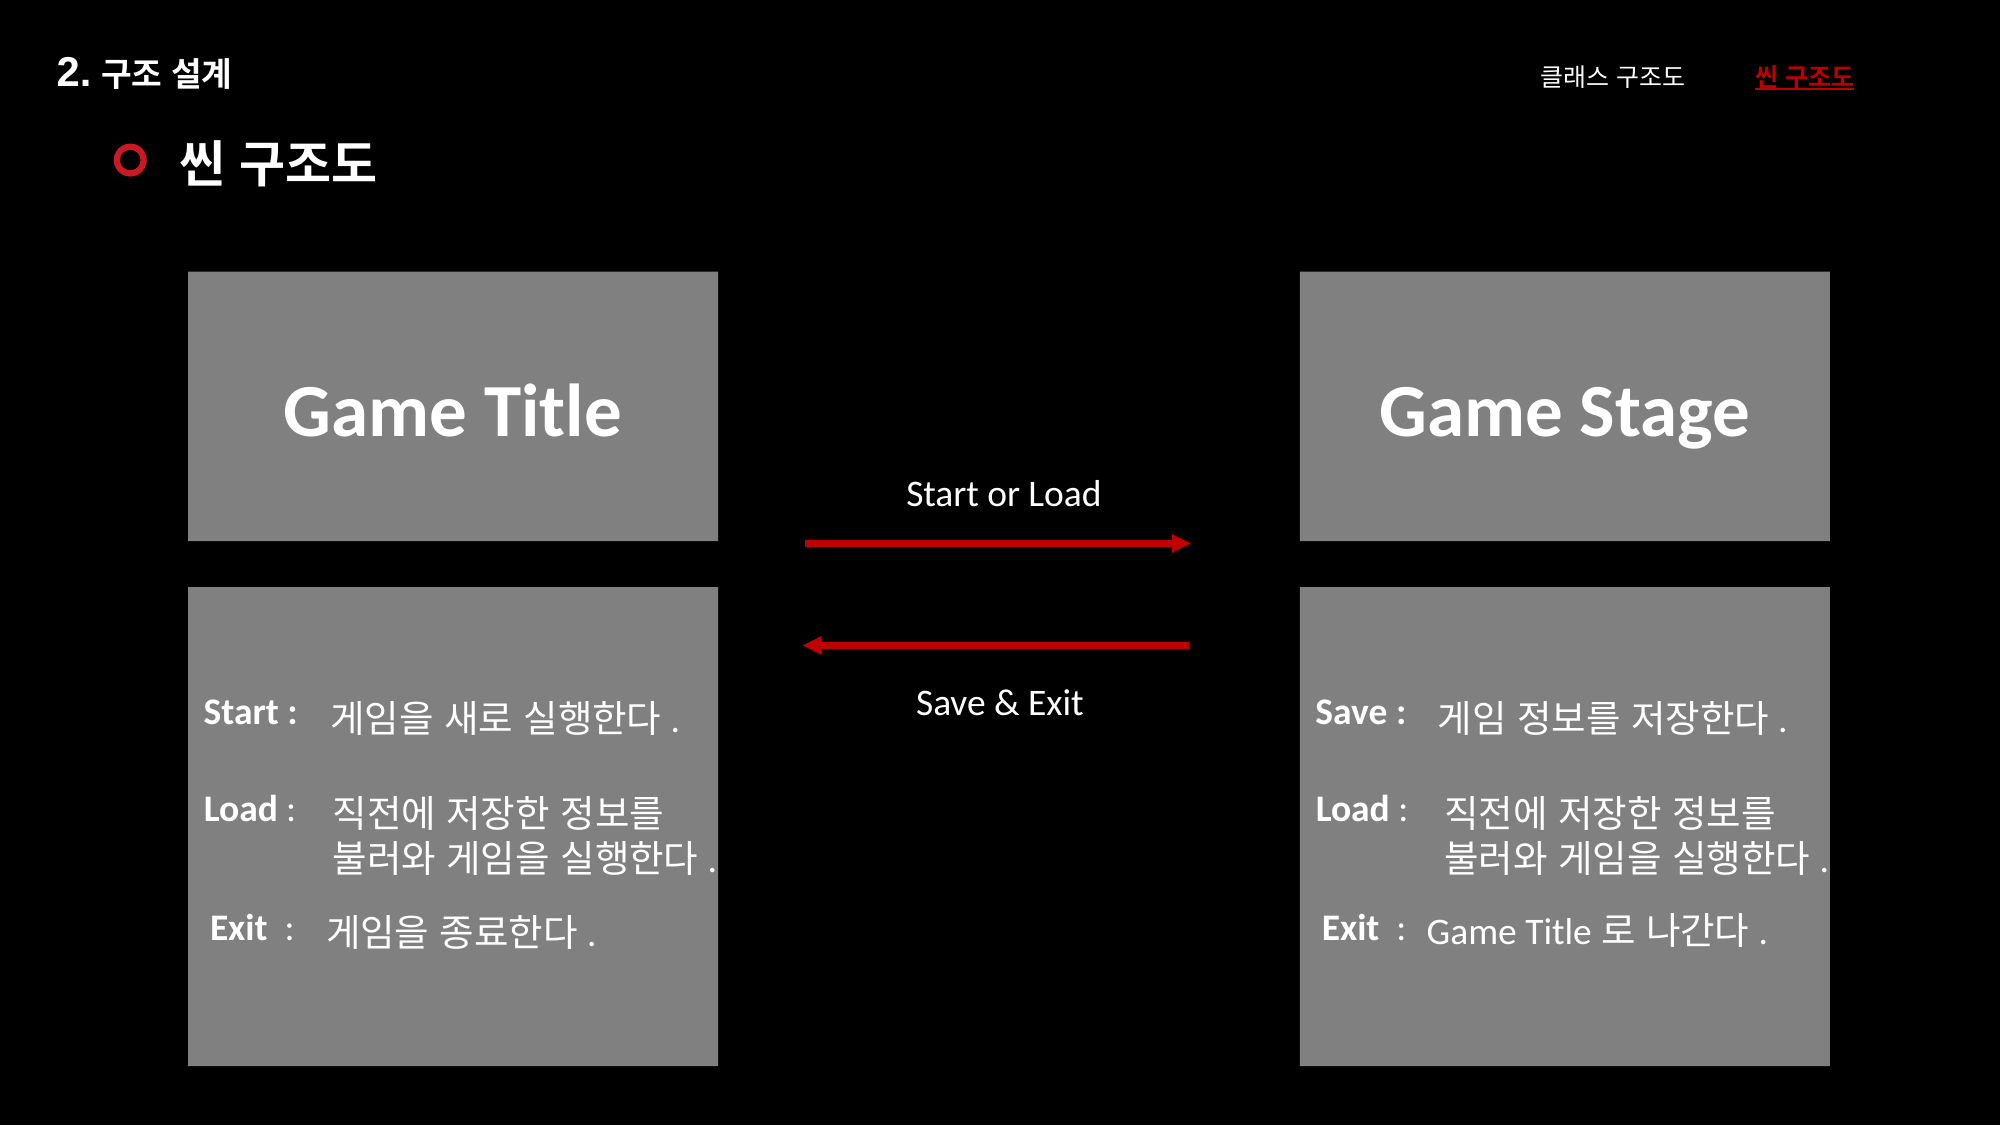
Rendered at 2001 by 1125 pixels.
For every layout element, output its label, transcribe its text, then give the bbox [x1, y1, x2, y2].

text_box 직전에 저장한 정보를 불러와 게임을 실행한다. [1410, 782, 1844, 888]
text_box [187, 586, 719, 1067]
text_box 게임 정보를 저장한다. [1422, 687, 1803, 748]
text_box 씬 구조도 [164, 125, 393, 201]
text_box Exit : [1307, 895, 1422, 956]
text_box Start : [188, 679, 313, 740]
text_box 2.구조 설계 [41, 37, 536, 103]
text_box 클래스 구조도 씬 구조도 [1525, 53, 1921, 99]
text_box Save : [1300, 679, 1422, 740]
text_box [1299, 586, 1831, 1067]
text_box Start or Load [891, 461, 1117, 522]
text_box 게임을 종료한다. [311, 901, 612, 962]
text_box 직전에 저장한 정보를 불러와 게임을 실행한다. [298, 782, 733, 888]
text_box Exit : [195, 895, 310, 956]
text_box [115, 145, 145, 175]
text_box Load : [189, 776, 312, 836]
text_box Game Title로 나간다. [1411, 900, 1783, 960]
text_box Game Stage [1299, 271, 1831, 542]
text_box Load : [1301, 776, 1424, 836]
text_box 게임을 새로 실행한다. [315, 687, 696, 748]
text_box Save & Exit [901, 670, 1108, 731]
text_box Game Title [187, 271, 719, 542]
